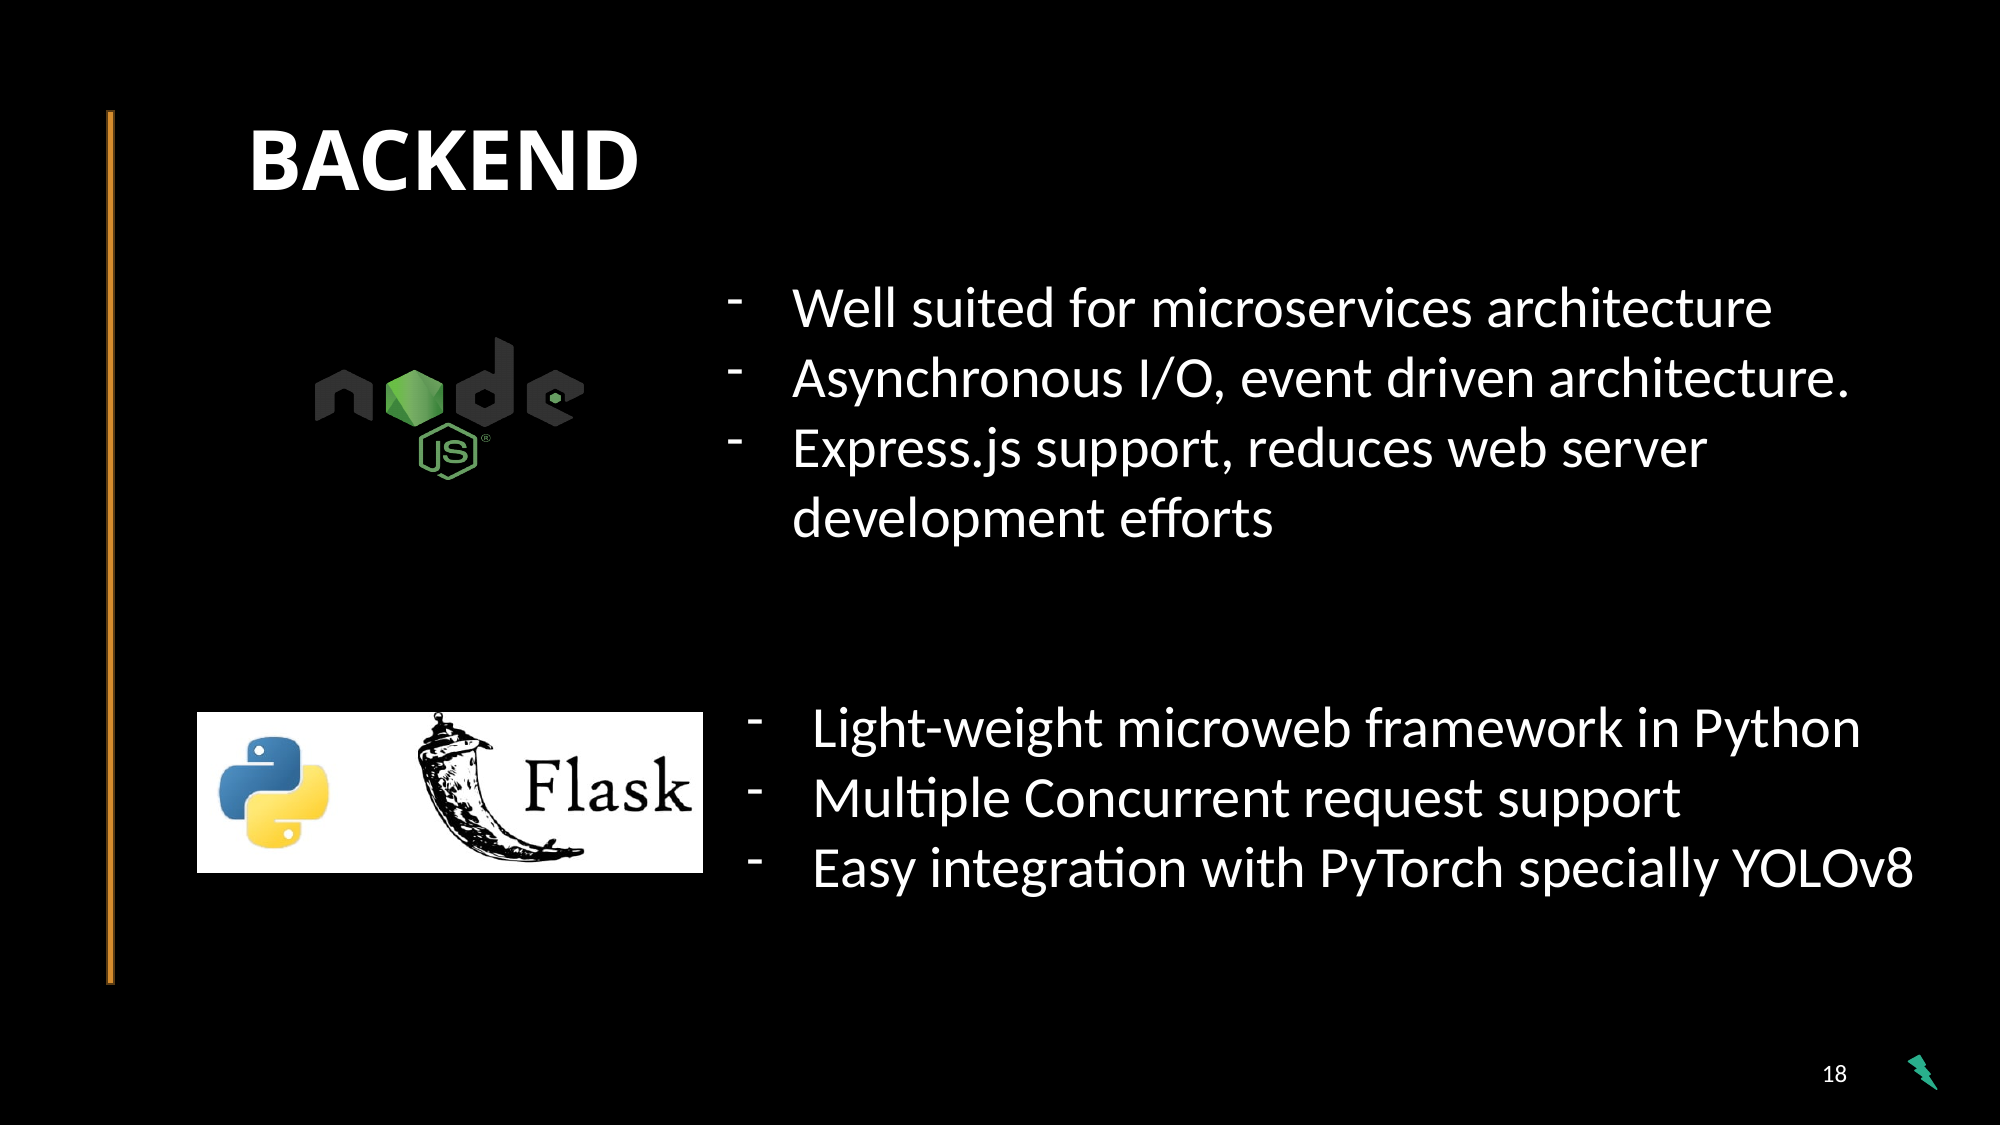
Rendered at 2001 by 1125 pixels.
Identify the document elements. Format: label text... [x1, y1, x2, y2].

text_box Light-weight microweb framework in Python Multiple Concurrent request support Easy integration with PyTorch specially YOLOv8 [722, 674, 1937, 932]
picture [196, 712, 704, 873]
picture [315, 336, 585, 481]
text_box [106, 110, 115, 985]
text_box [1908, 1055, 1937, 1090]
title BACKEND [231, 79, 1588, 248]
slide_number ‹#› [1412, 1042, 1863, 1103]
text_box Well suited for microservices architecture Asynchronous I/O, event driven architecture. Express.js support, reduces web server development efforts [702, 254, 1917, 563]
